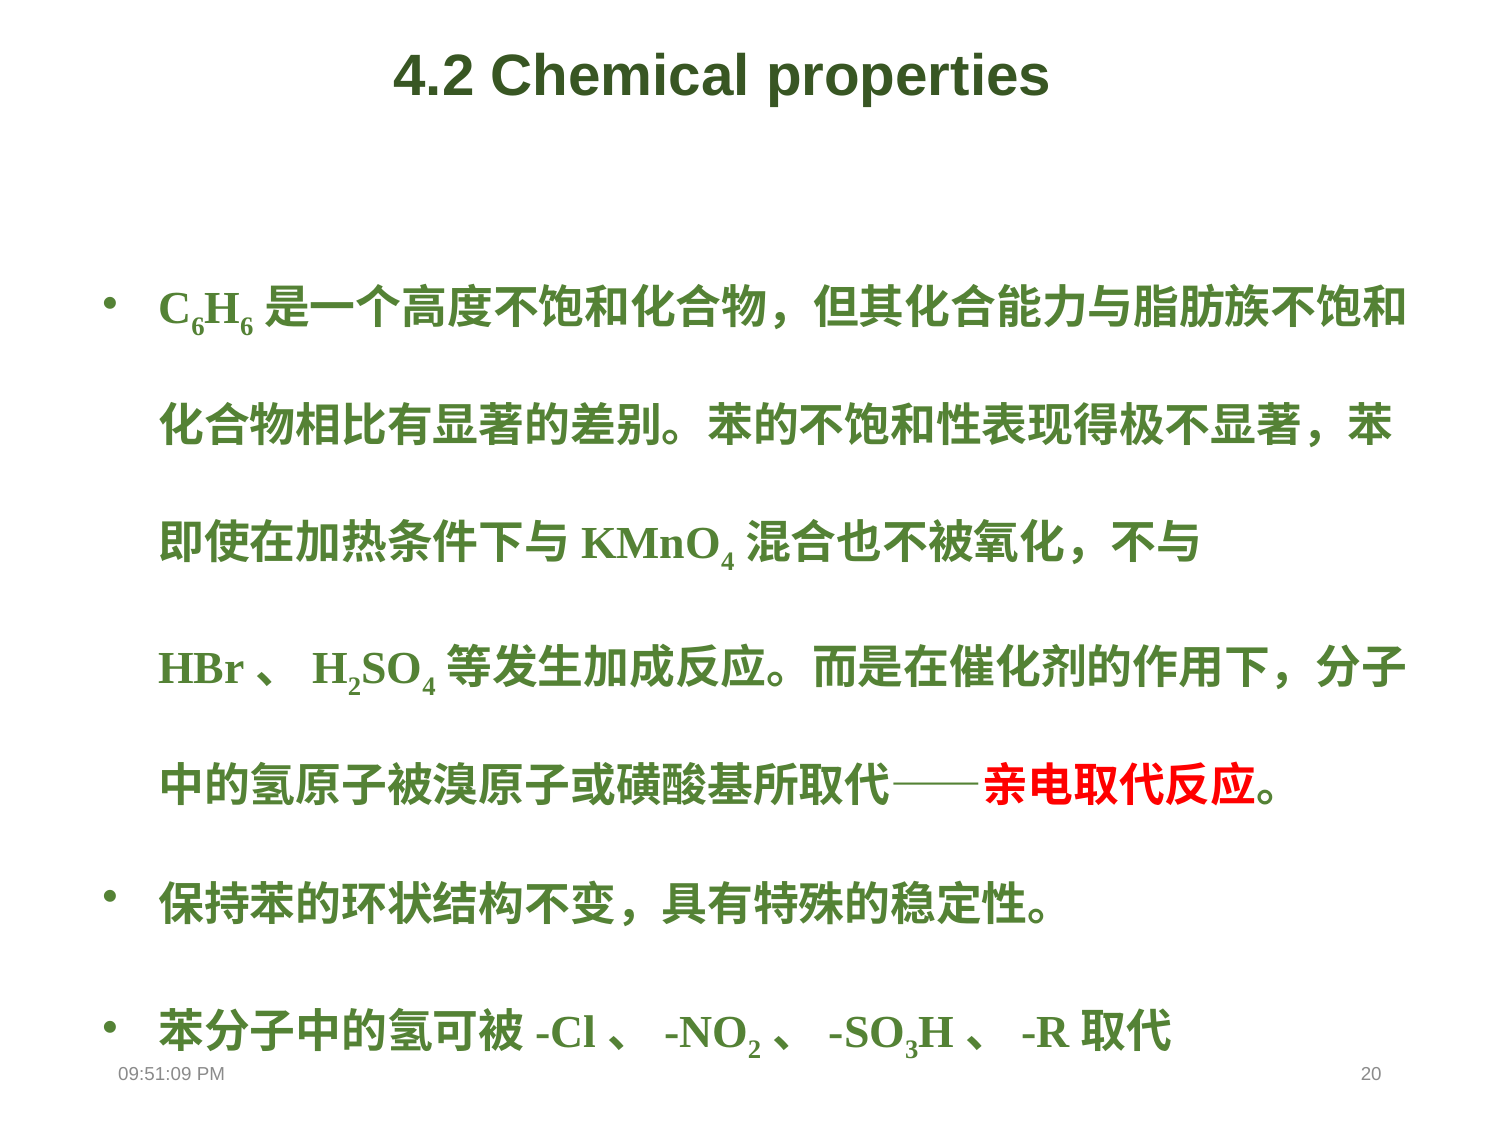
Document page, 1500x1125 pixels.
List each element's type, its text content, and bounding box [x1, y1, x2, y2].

slide_number 20 [1059, 1042, 1397, 1103]
text_box 4.2 Chemical properties [378, 5, 1067, 115]
text_box C6H6是一个高度不饱和化合物，但其化合能力与脂肪族不饱和化合物相比有显著的差别。苯的不饱和性表现得极不显著，苯即使在加热条件下与KMnO4混合也不被氧化，不与HBr、H2SO4等发生加成反应。而是在催化剂的作用下，分子中的氢原子被溴原子或磺酸基所取代——亲电取代反应。 保持苯的环状结构不变，具有特殊的稳定性。 苯分子中的氢可被-Cl、-NO2、-SO3H、-R取代 [87, 207, 1438, 1048]
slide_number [103, 1042, 441, 1103]
